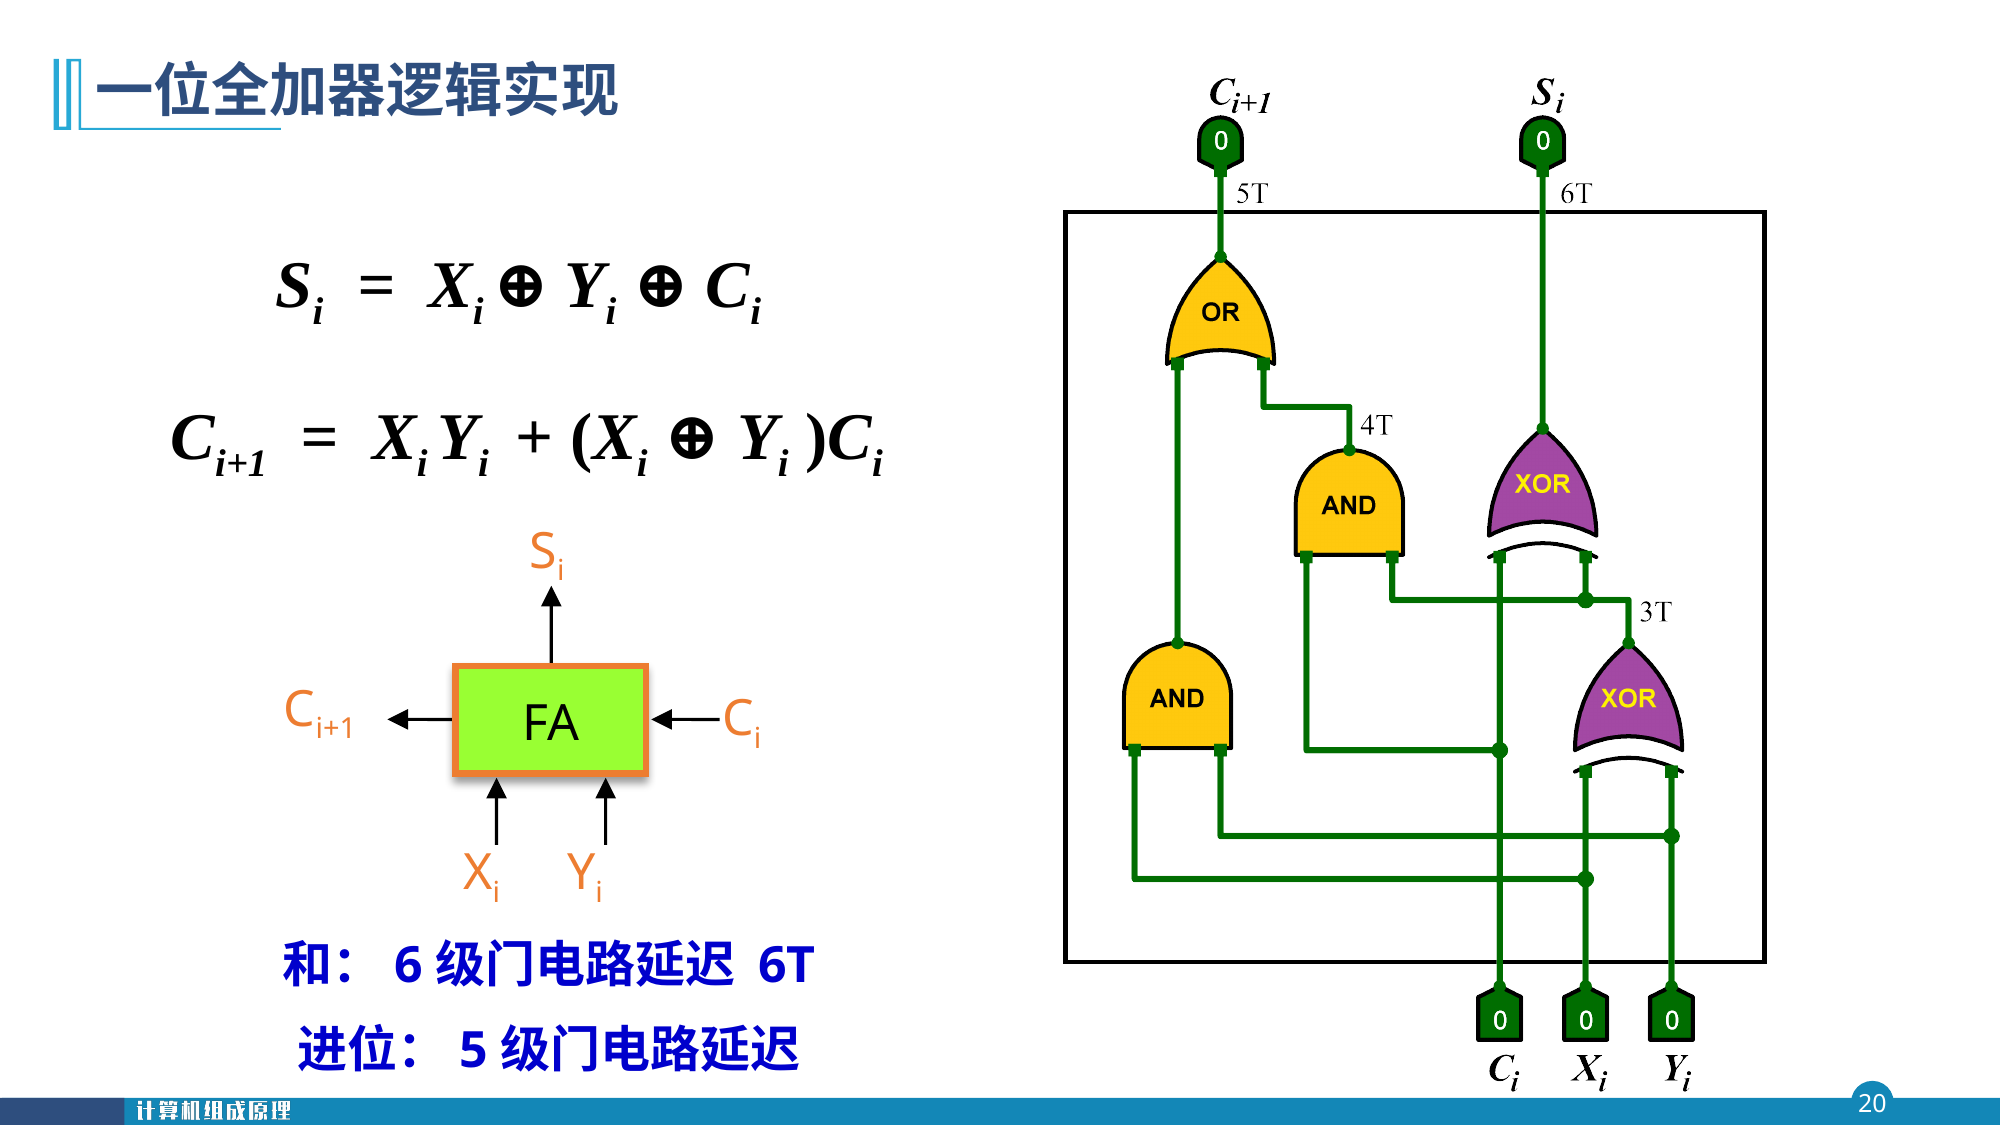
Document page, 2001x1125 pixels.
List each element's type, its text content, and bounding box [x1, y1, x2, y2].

text_box Ci+1 = Xi Yi + (Xi ⊕ Yi )Ci [112, 383, 941, 494]
text_box 和：6级门电路延迟 6T 进位：5级门电路延迟 [211, 920, 887, 1085]
title 一位全加器逻辑实现 [80, 42, 1805, 144]
text_box Si = Xi ⊕ Yi ⊕ Ci [104, 231, 933, 342]
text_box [1065, 57, 1765, 1117]
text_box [269, 510, 790, 909]
